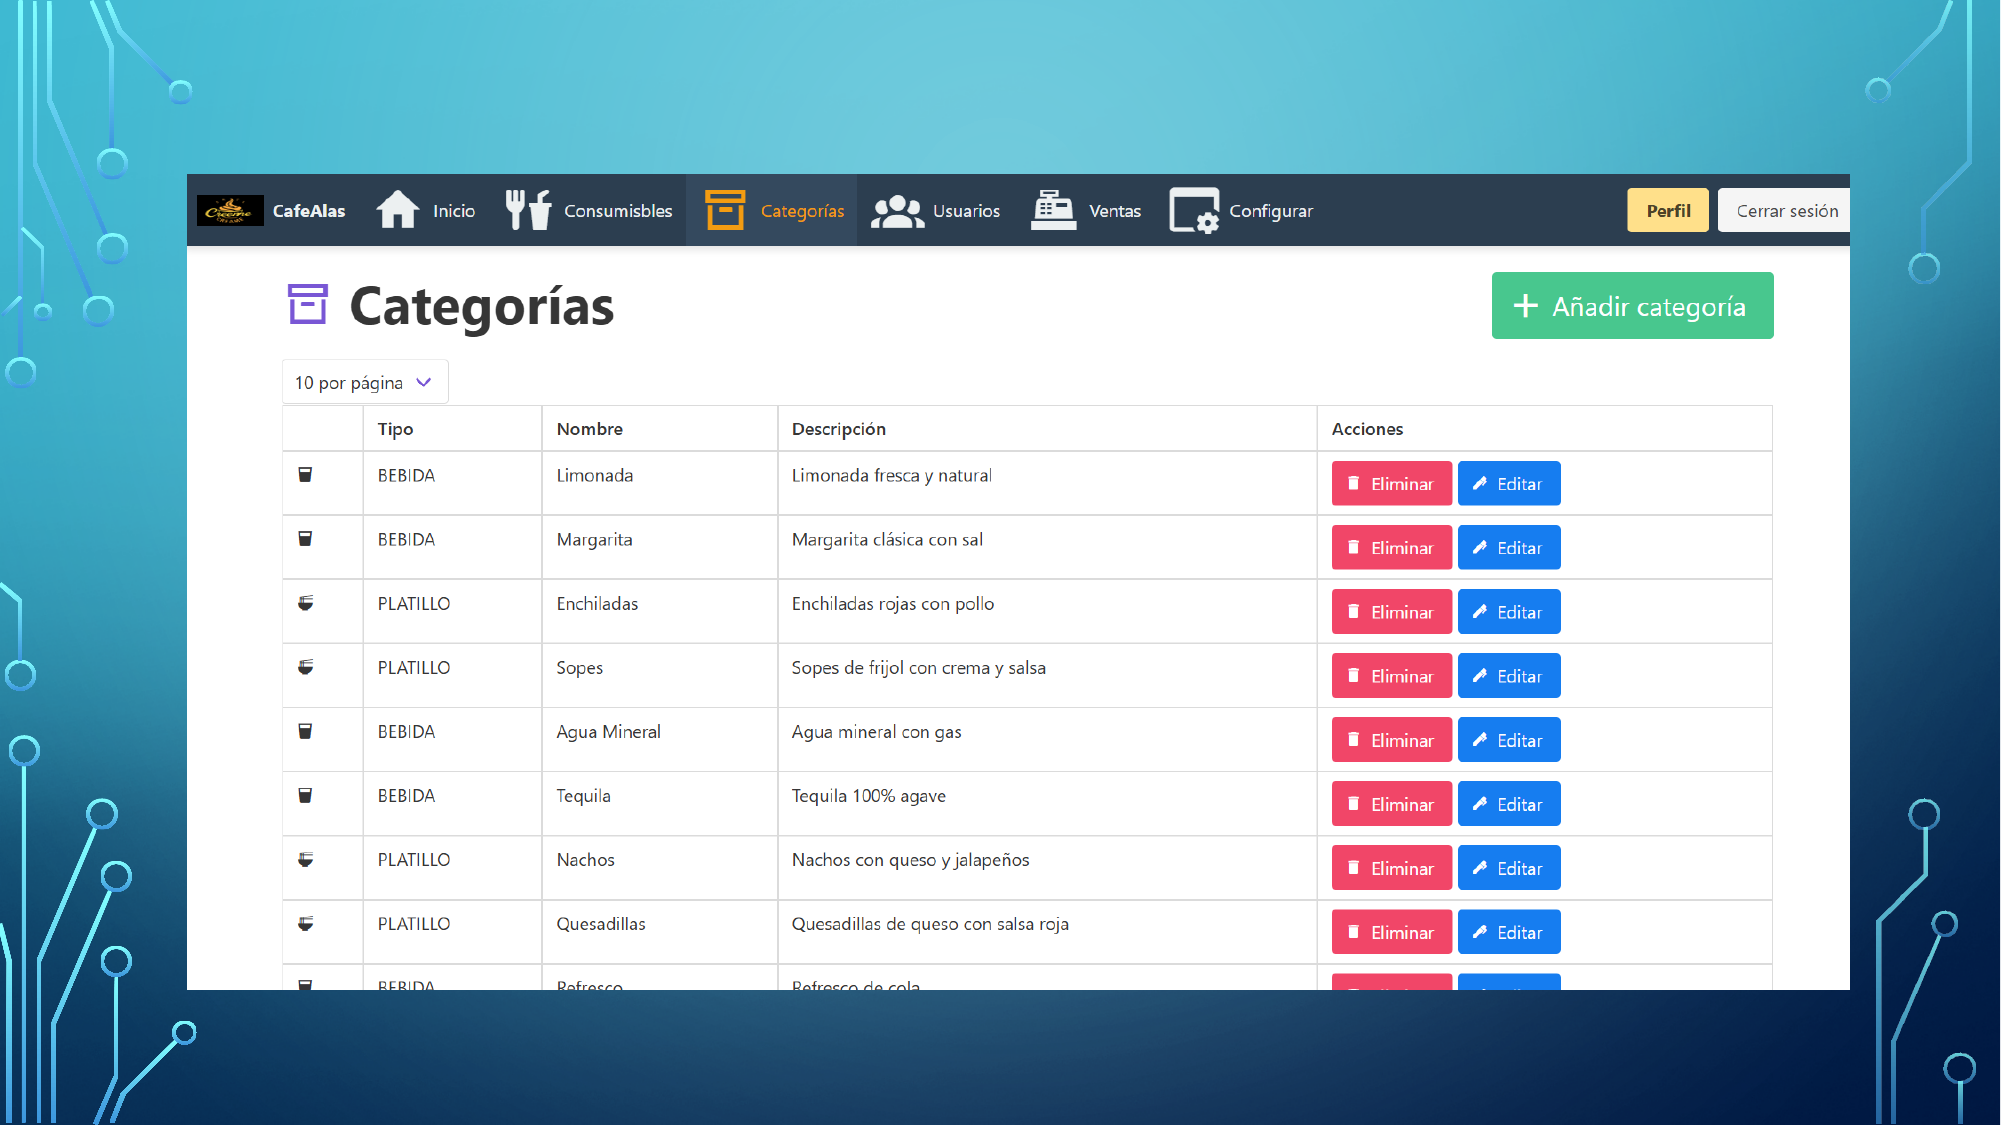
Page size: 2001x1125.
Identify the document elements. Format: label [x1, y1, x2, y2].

picture [186, 174, 1850, 990]
